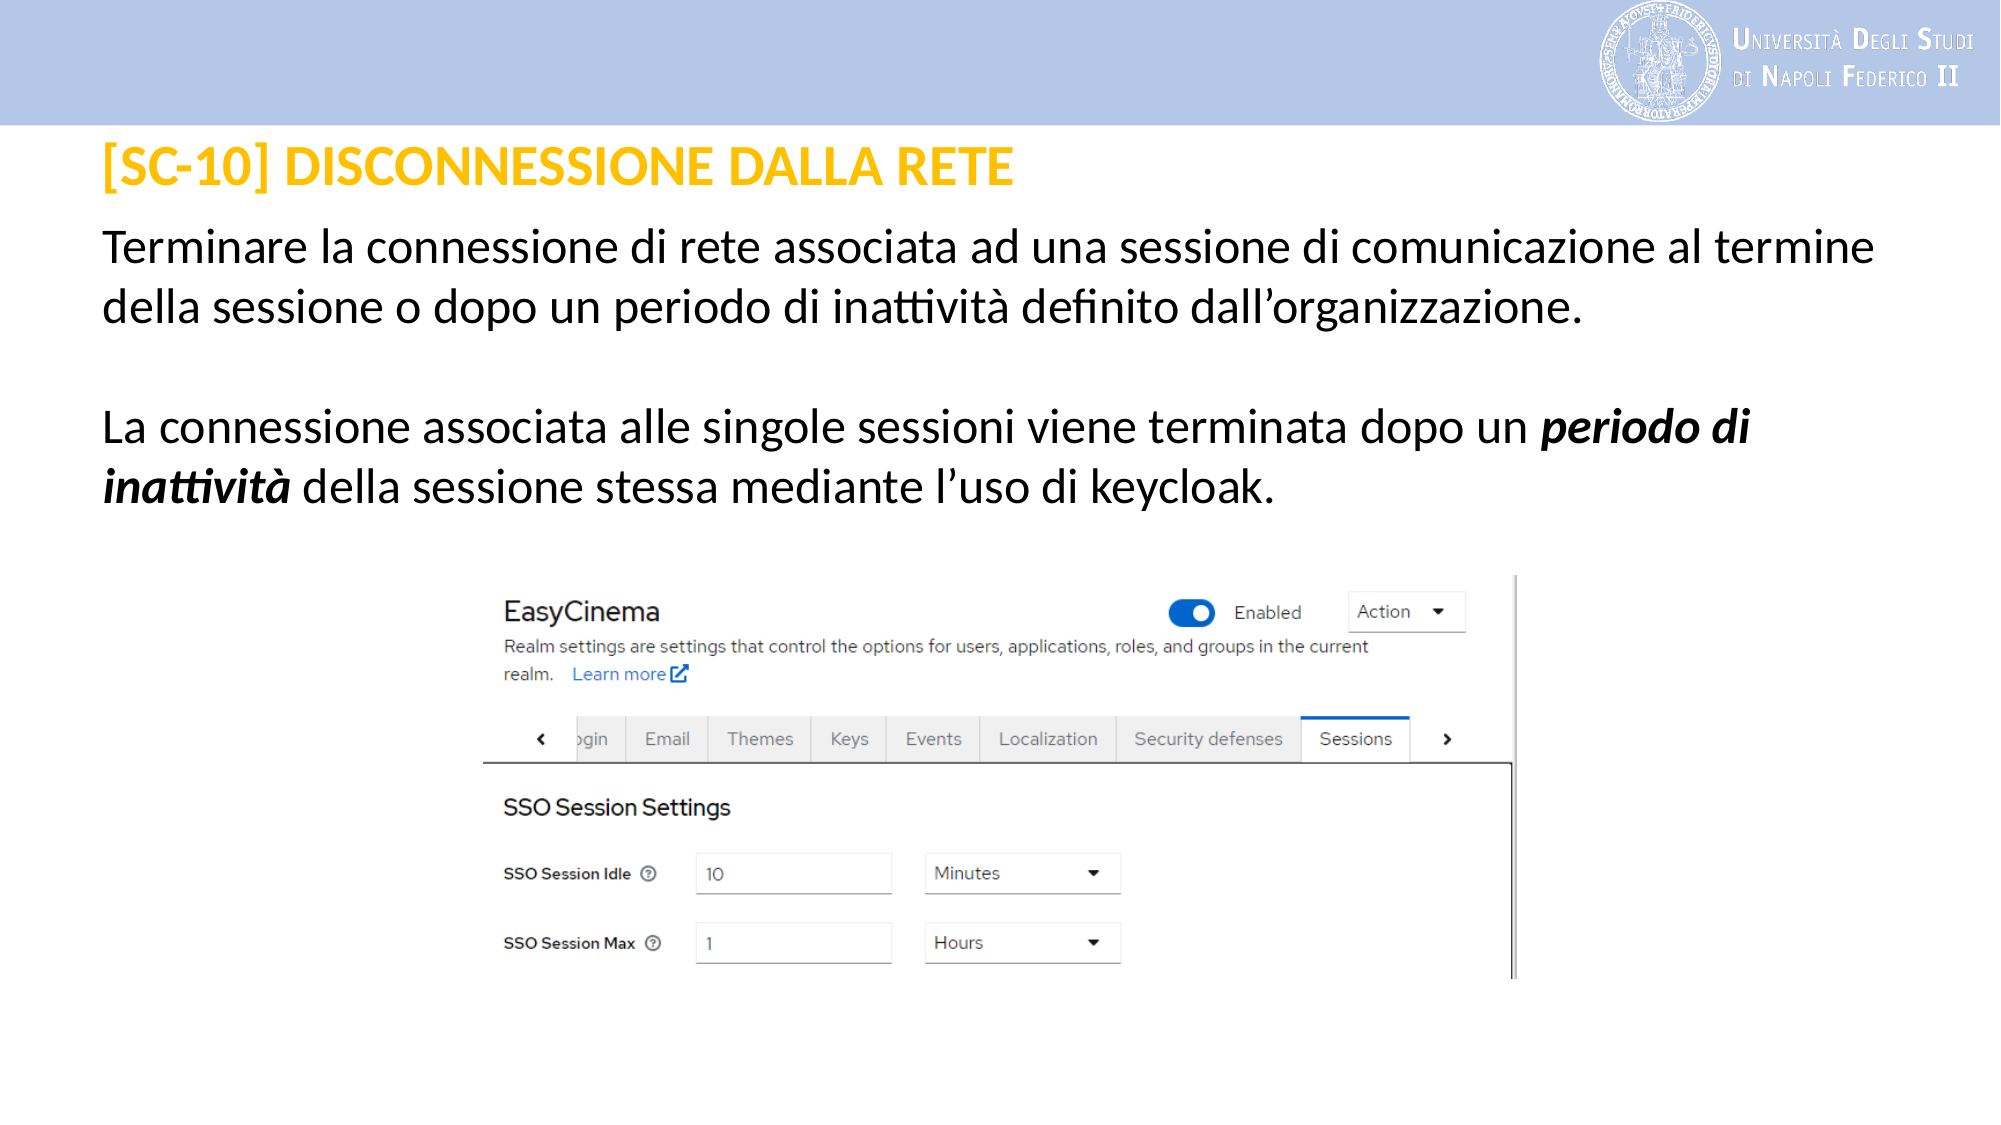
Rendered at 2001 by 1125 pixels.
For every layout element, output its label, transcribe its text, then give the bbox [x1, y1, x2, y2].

text_box [0, 0, 1599, 126]
picture [483, 575, 1517, 979]
text_box [SC-10] DISCONNESSIONE DALLA RETE [87, 120, 1663, 205]
text_box [1663, 0, 2000, 126]
picture [1599, 0, 1974, 122]
text_box Terminare la connessione di rete associata ad una sessione di comunicazione al termine della sessione o dopo un periodo di inattività definito dall’organizzazione. La connessione associata alle singole sessioni viene terminata dopo un periodo di inattività della sessione stessa mediante l’uso di keycloak. [88, 205, 1974, 521]
